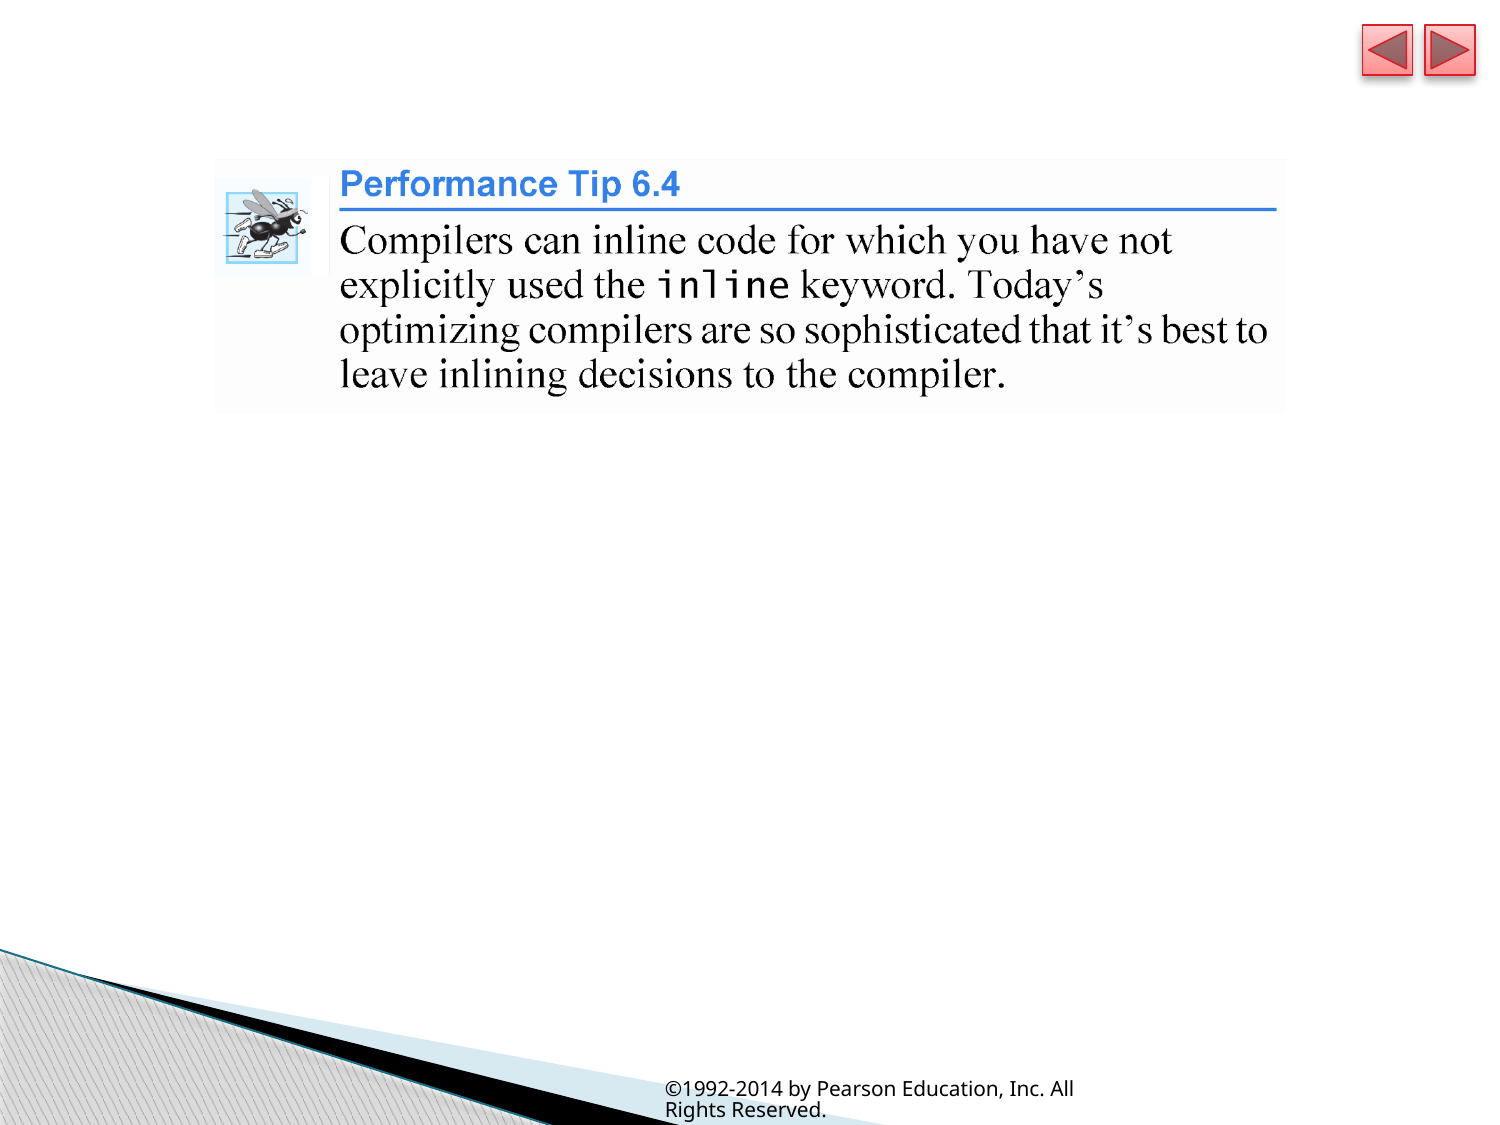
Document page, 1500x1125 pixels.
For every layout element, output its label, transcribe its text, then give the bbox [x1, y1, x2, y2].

picture [0, 106, 1500, 1018]
footer ©1992-2014 by Pearson Education, Inc. All Rights Reserved. [650, 1051, 1105, 1112]
